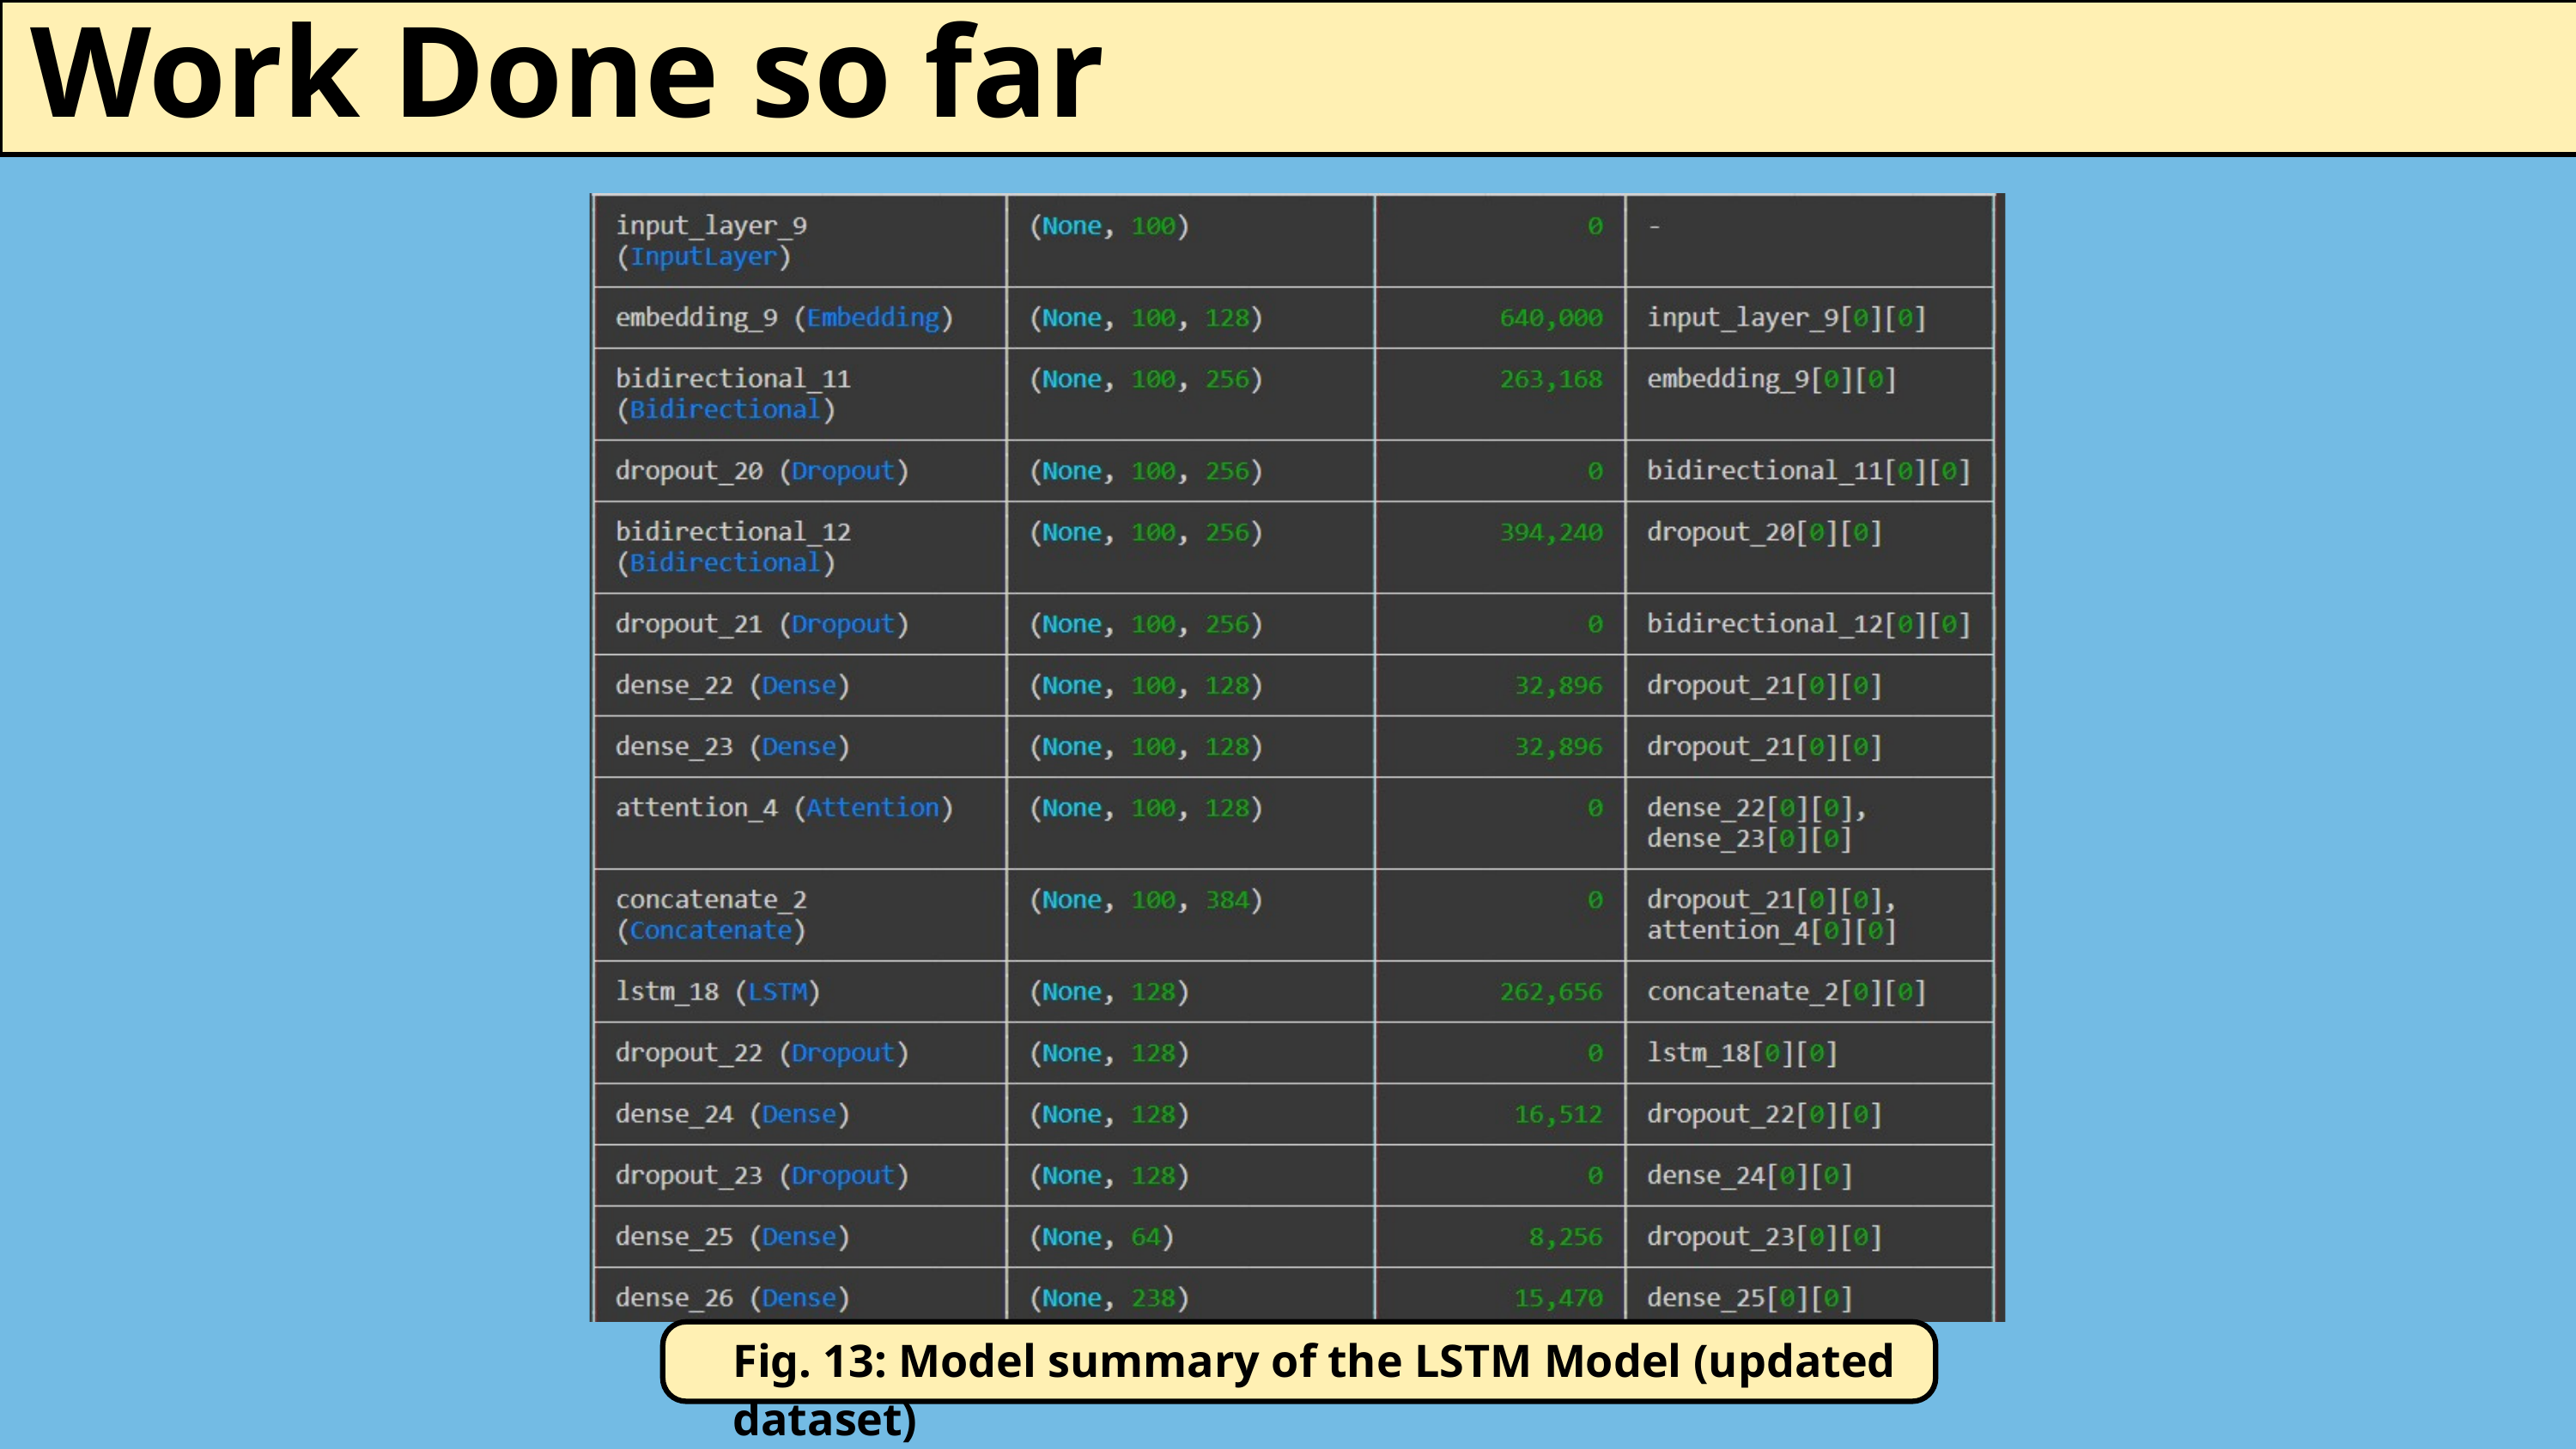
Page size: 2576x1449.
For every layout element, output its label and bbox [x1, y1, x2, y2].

text_box [662, 1321, 2058, 1402]
text_box [0, 0, 2576, 155]
text_box [589, 193, 2006, 1322]
